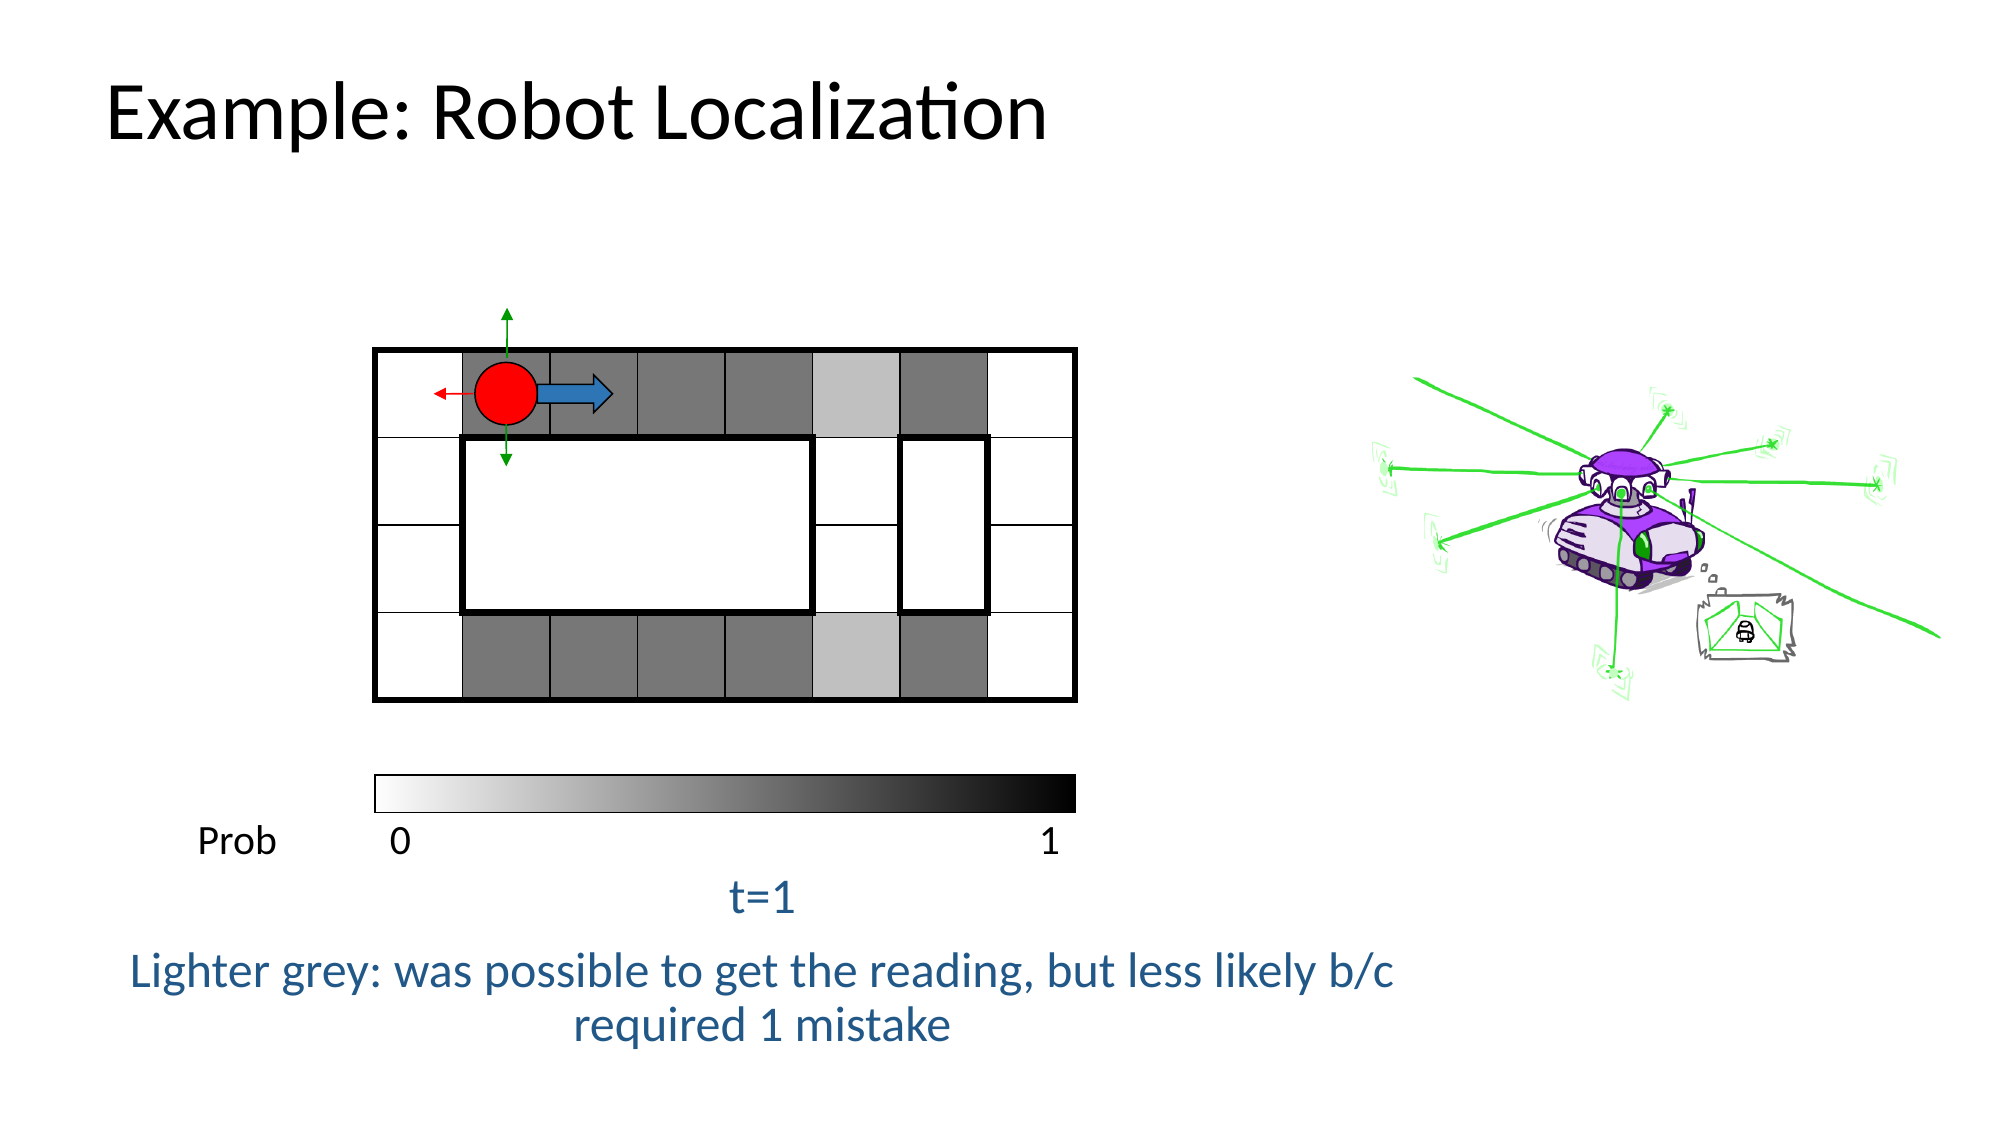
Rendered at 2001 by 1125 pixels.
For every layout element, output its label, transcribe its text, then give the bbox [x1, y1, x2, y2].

picture [1362, 337, 1943, 710]
text_box [474, 362, 537, 425]
text_box [500, 424, 513, 467]
title Example: Robot Localization [90, 60, 1816, 164]
text_box [500, 307, 514, 358]
text_box Prob [124, 812, 350, 863]
text_box [899, 437, 988, 613]
list t=1 Lighter grey: was possible to get the reading, but less likely b/c required 1 mistake [62, 862, 1463, 1059]
text_box 1 [725, 812, 1075, 863]
text_box [375, 774, 1075, 812]
text_box 0 [375, 812, 725, 863]
text_box [537, 375, 613, 413]
text_box [433, 387, 474, 400]
text_box [375, 350, 1075, 700]
